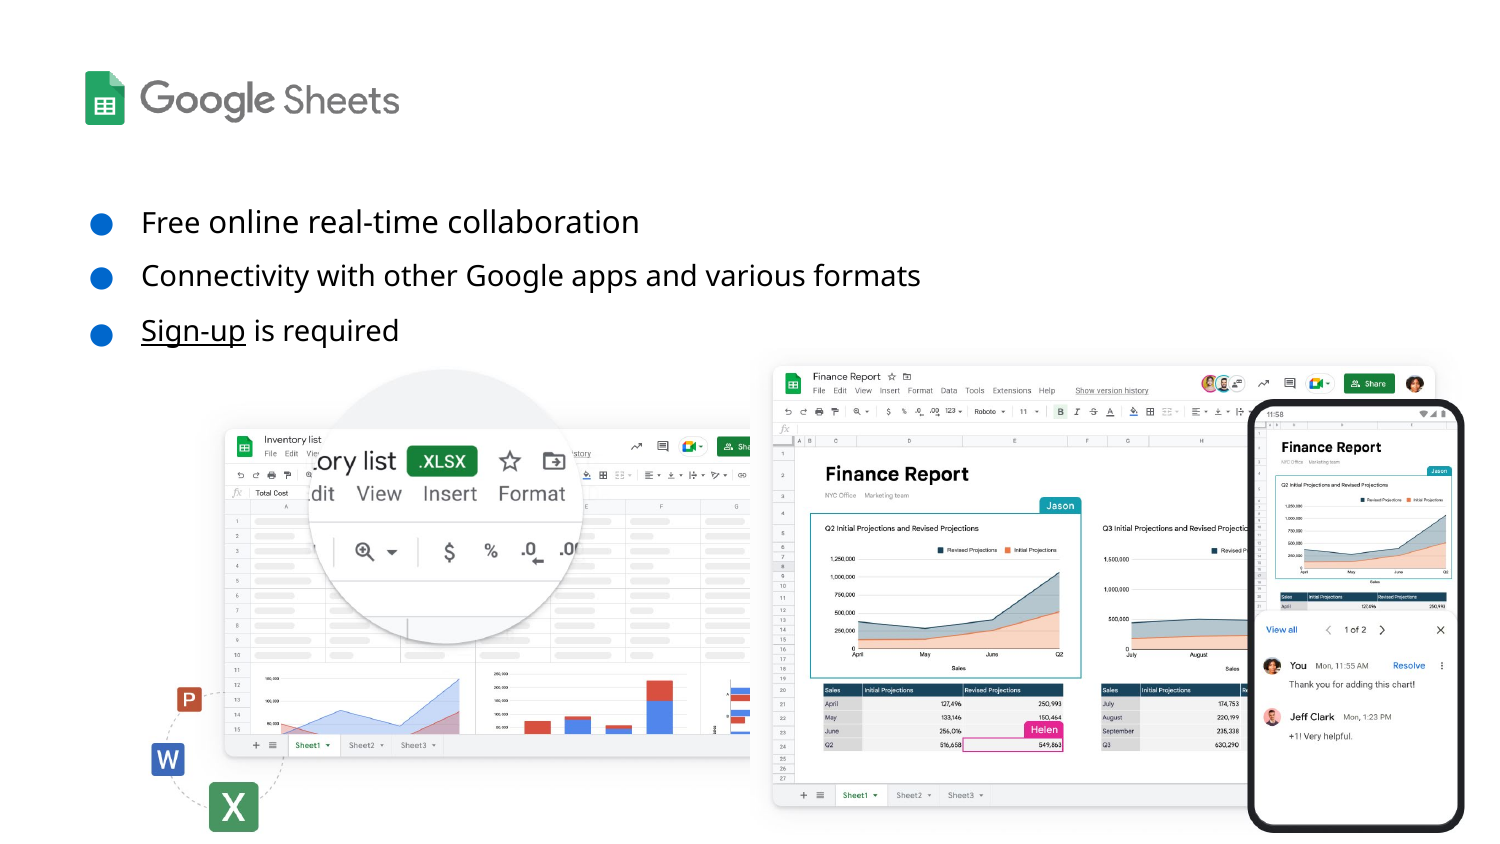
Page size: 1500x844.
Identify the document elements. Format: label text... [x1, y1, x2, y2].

picture [80, 68, 403, 129]
list Free online real-time collaboration Connectivity with other Google apps and various formats Sign-up is required [51, 168, 1449, 645]
picture [113, 347, 1494, 844]
